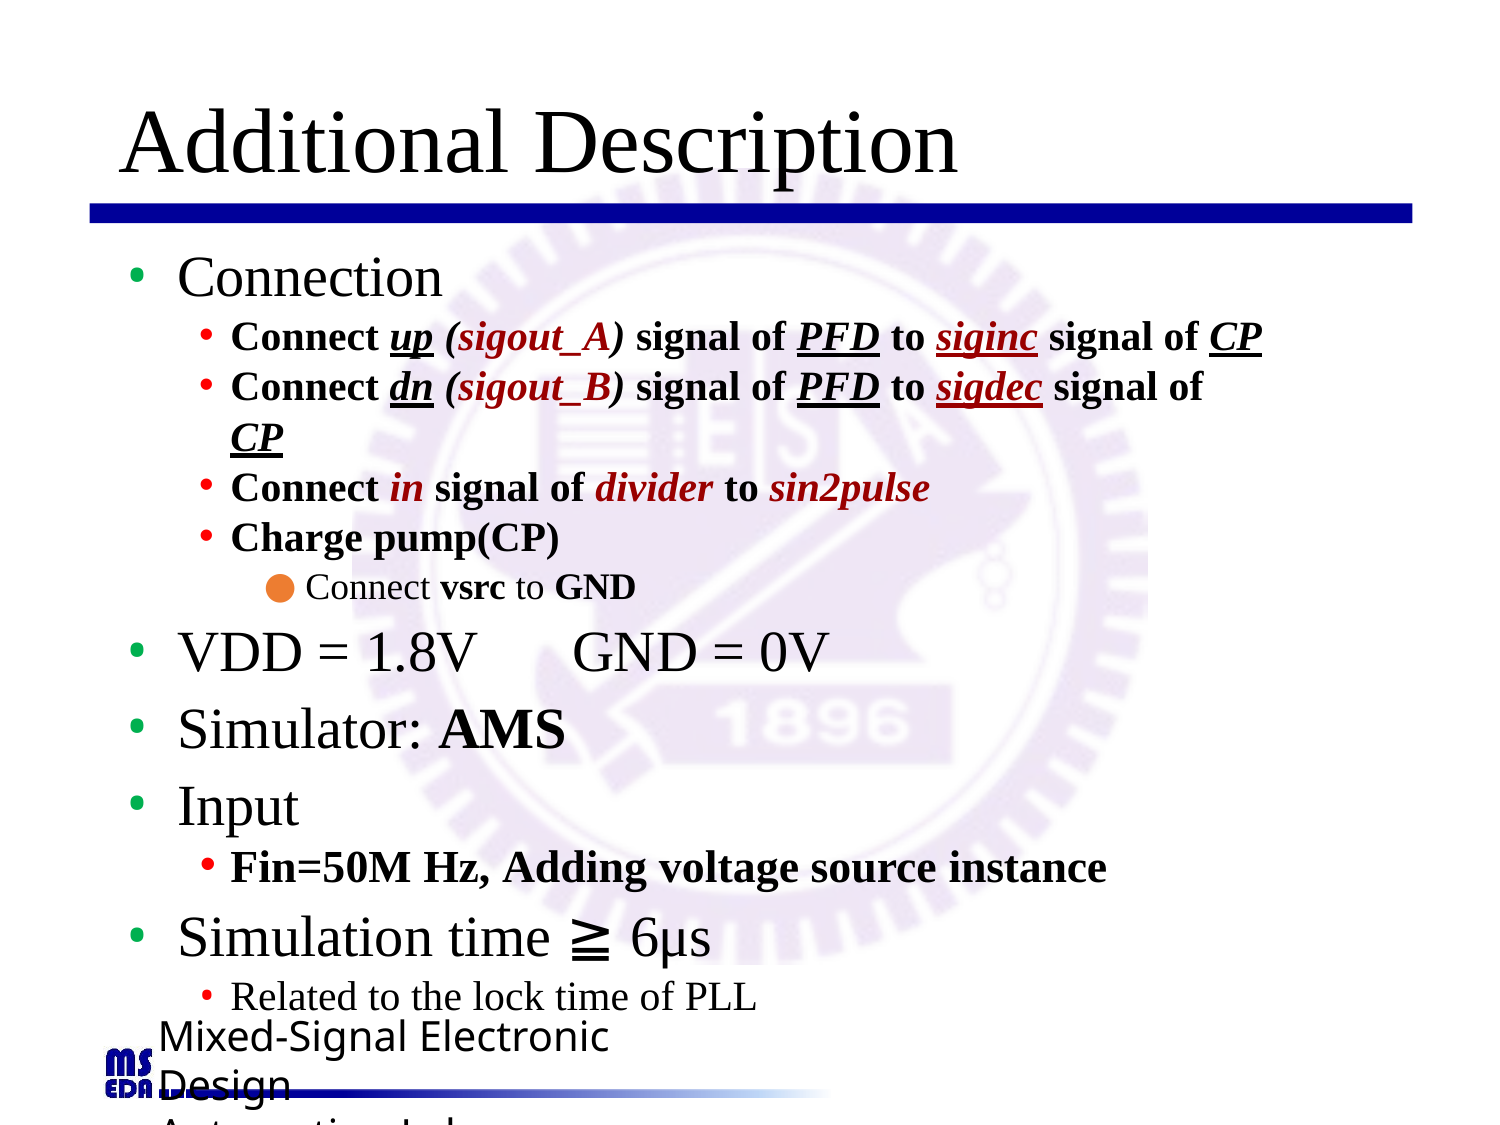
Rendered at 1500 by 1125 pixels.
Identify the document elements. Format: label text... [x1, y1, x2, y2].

picture [737, 1089, 831, 1098]
title Additional Description [115, 78, 1359, 269]
text_box Connection Connect up (sigout_A) signal of PFD to siginc signal of CP Connect dn (sigout_B) signal of PFD to sigdec signal of CP Connect in signal of divider to sin2pulse Charge pump(CP) Connect vsrc to GND VDD = 1.8V GND = 0V Simulator: AMS Input Fin=50M Hz, Adding voltage source instance Simulation time ≧ 6μs Related to the lock time of PLL [124, 236, 1265, 1019]
footer Mixed-Signal Electronic Design Automation Lab. [155, 1019, 737, 1125]
picture [103, 1046, 155, 1099]
